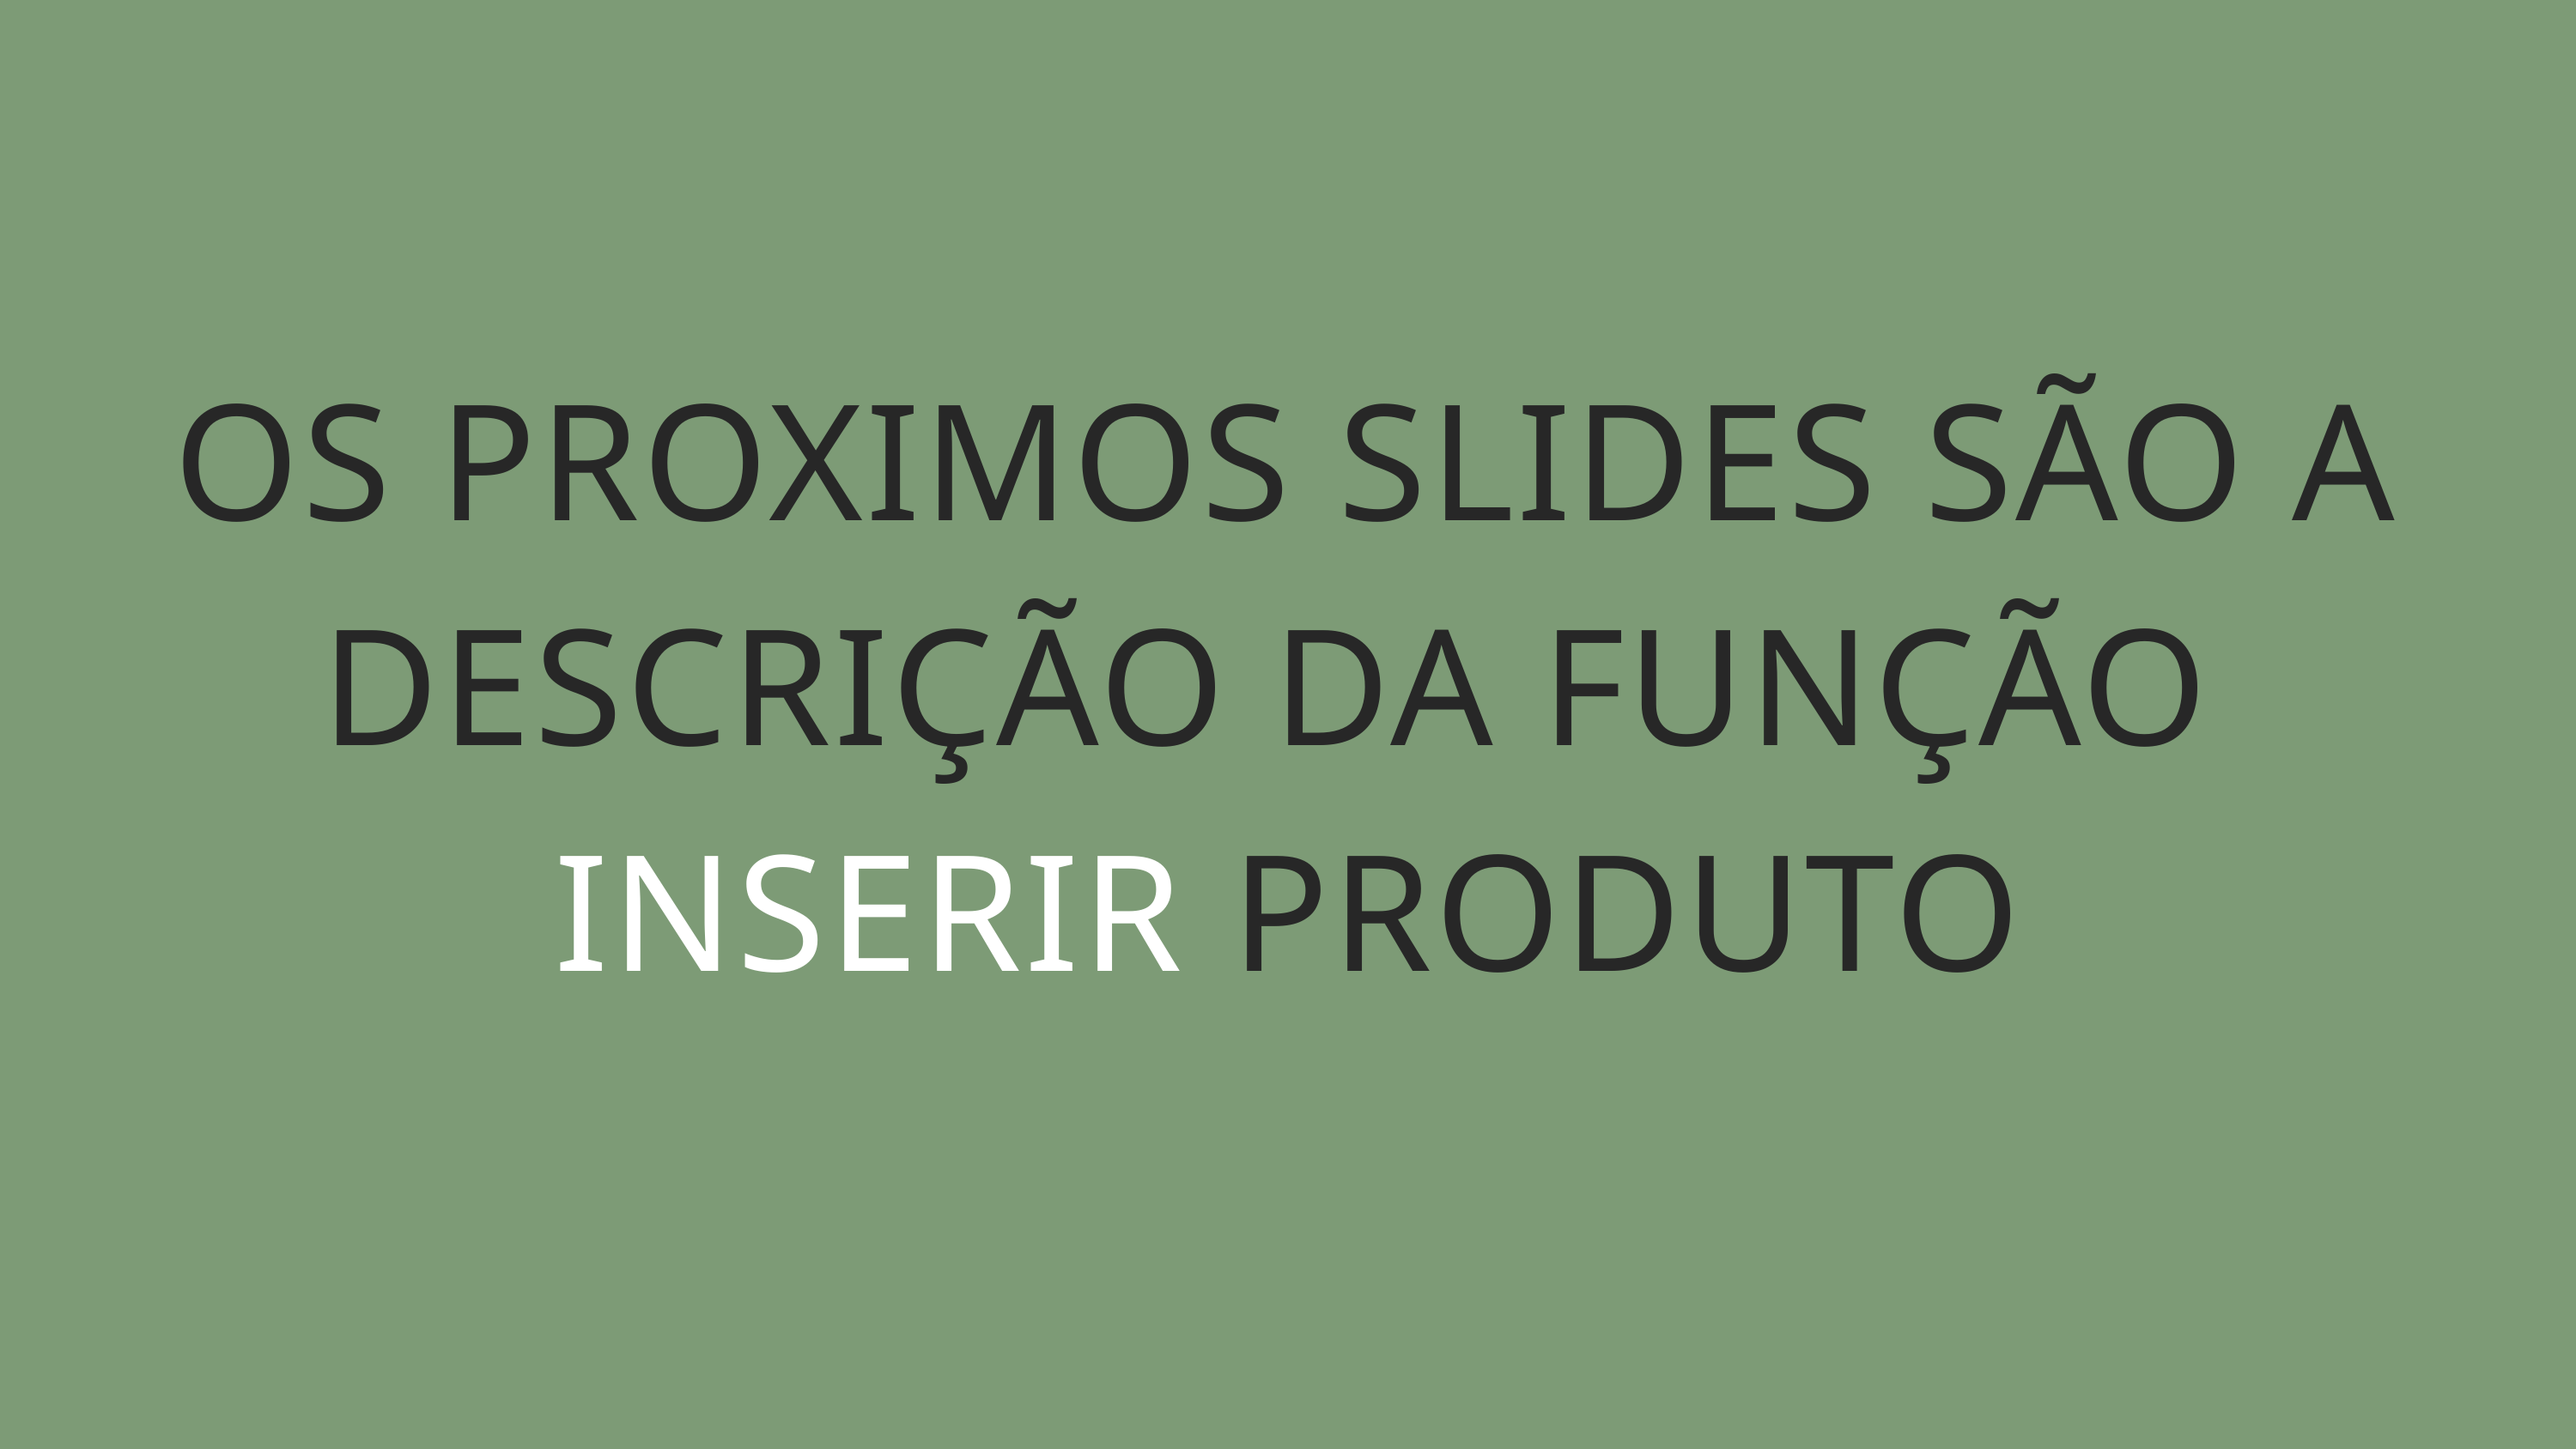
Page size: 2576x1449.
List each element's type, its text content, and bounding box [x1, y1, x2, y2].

text_box OS PROXIMOS SLIDES SÃO A DESCRIÇÃO DA FUNÇÃO INSERIR PRODUTO [0, 327, 2576, 1003]
